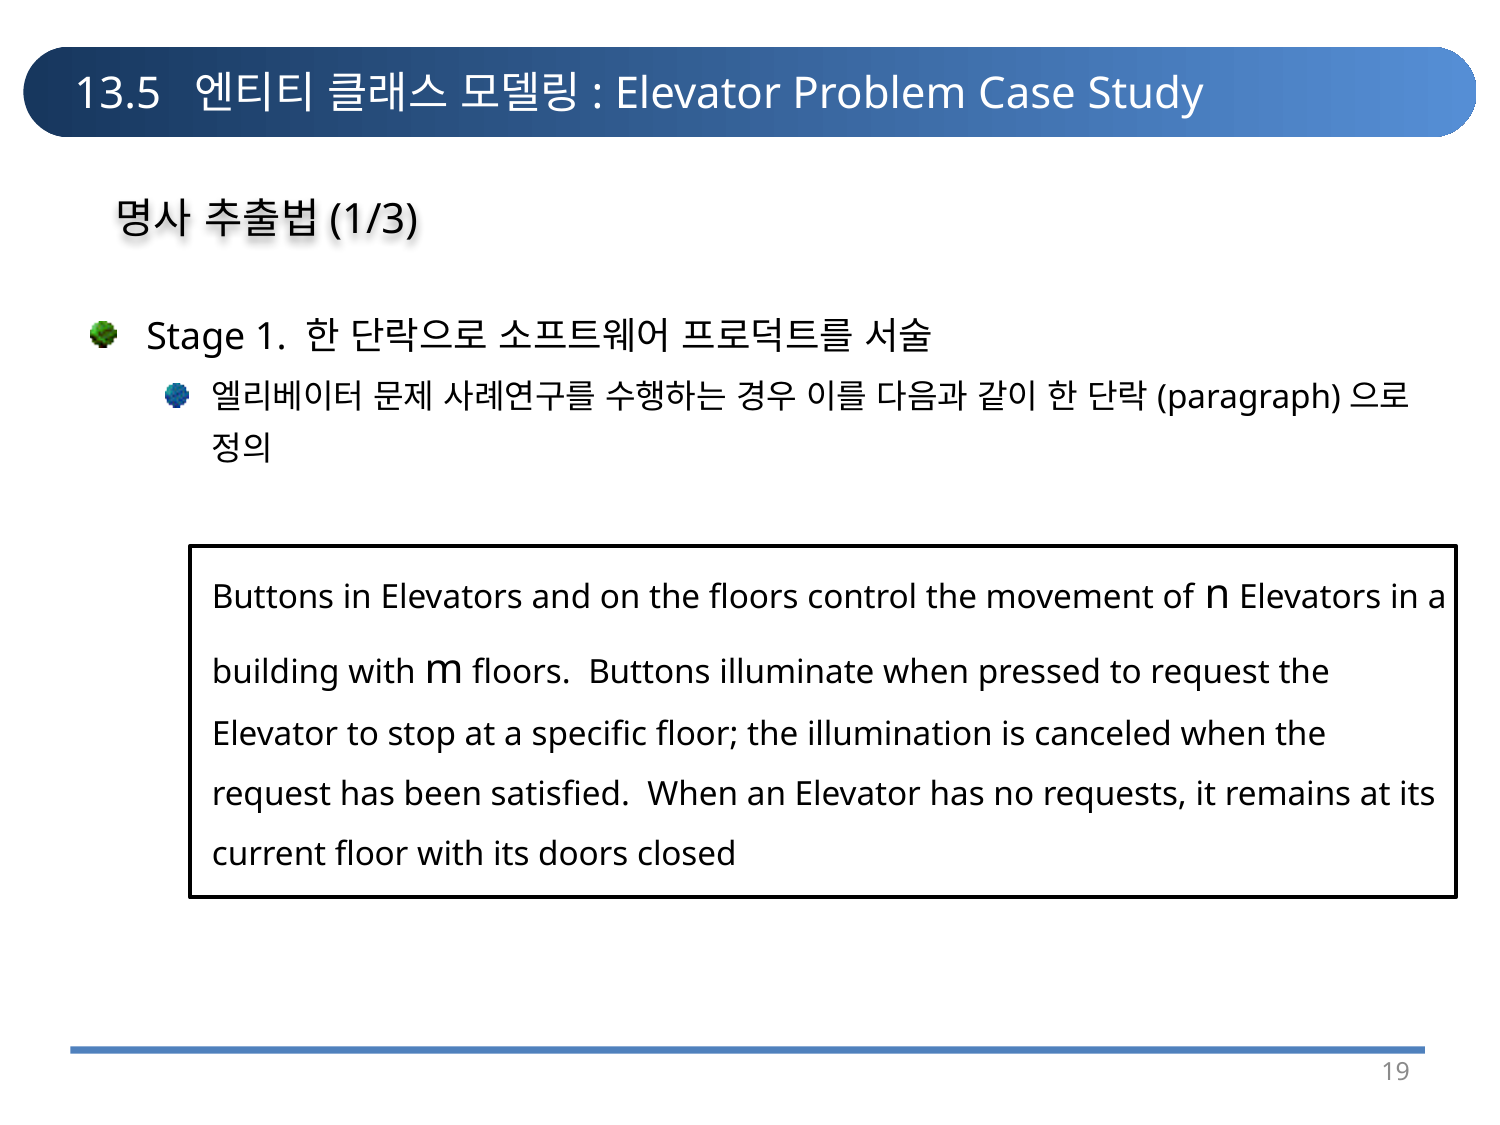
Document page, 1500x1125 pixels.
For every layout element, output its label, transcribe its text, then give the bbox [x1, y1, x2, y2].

list Stage 1. 한 단락으로 소프트웨어 프로덕트를 서술 엘리베이터 문제 사례연구를 수행하는 경우 이를 다음과 같이 한 단락(paragraph)으로 정의 Buttons in Elevators and on the floors control the movement of n Elevators in a building with m floors. Buttons illuminate when pressed to request the Elevator to stop at a specific floor; the illumination is canceled when the request has been satisfied. When an Elevator has no requests, it remains at its current floor with its doors closed [75, 290, 1471, 1005]
list 명사 추출법(1/3) [60, 180, 473, 255]
picture [165, 383, 189, 408]
picture [90, 321, 117, 348]
text_box [188, 544, 1458, 899]
slide_number 19 [1074, 1042, 1425, 1103]
title 13.5 엔티티 클래스 모델링: Elevator Problem Case Study [59, 56, 1410, 126]
